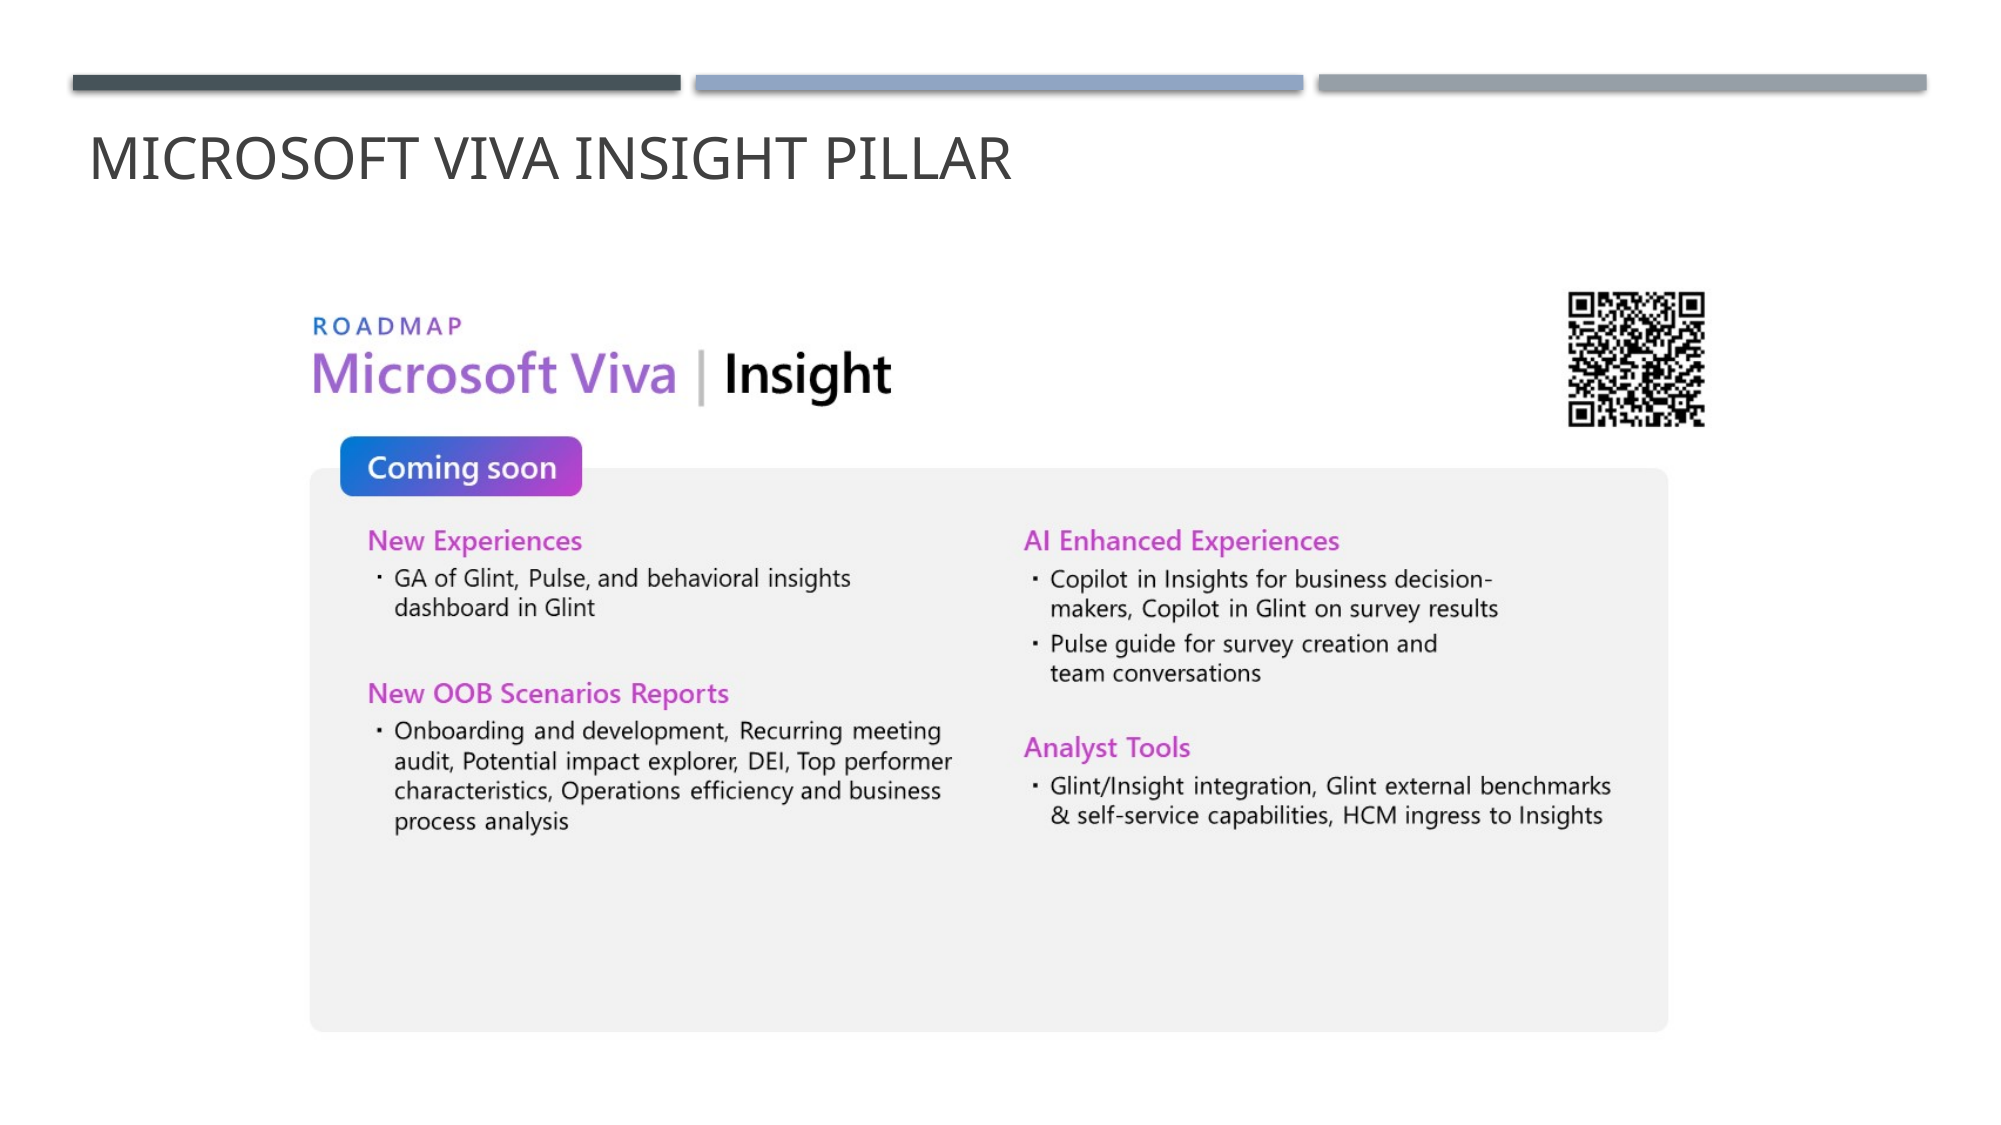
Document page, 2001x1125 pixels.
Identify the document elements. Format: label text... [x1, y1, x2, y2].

picture [236, 259, 1740, 1106]
title Microsoft Viva Insight Pillar [73, 106, 1928, 199]
